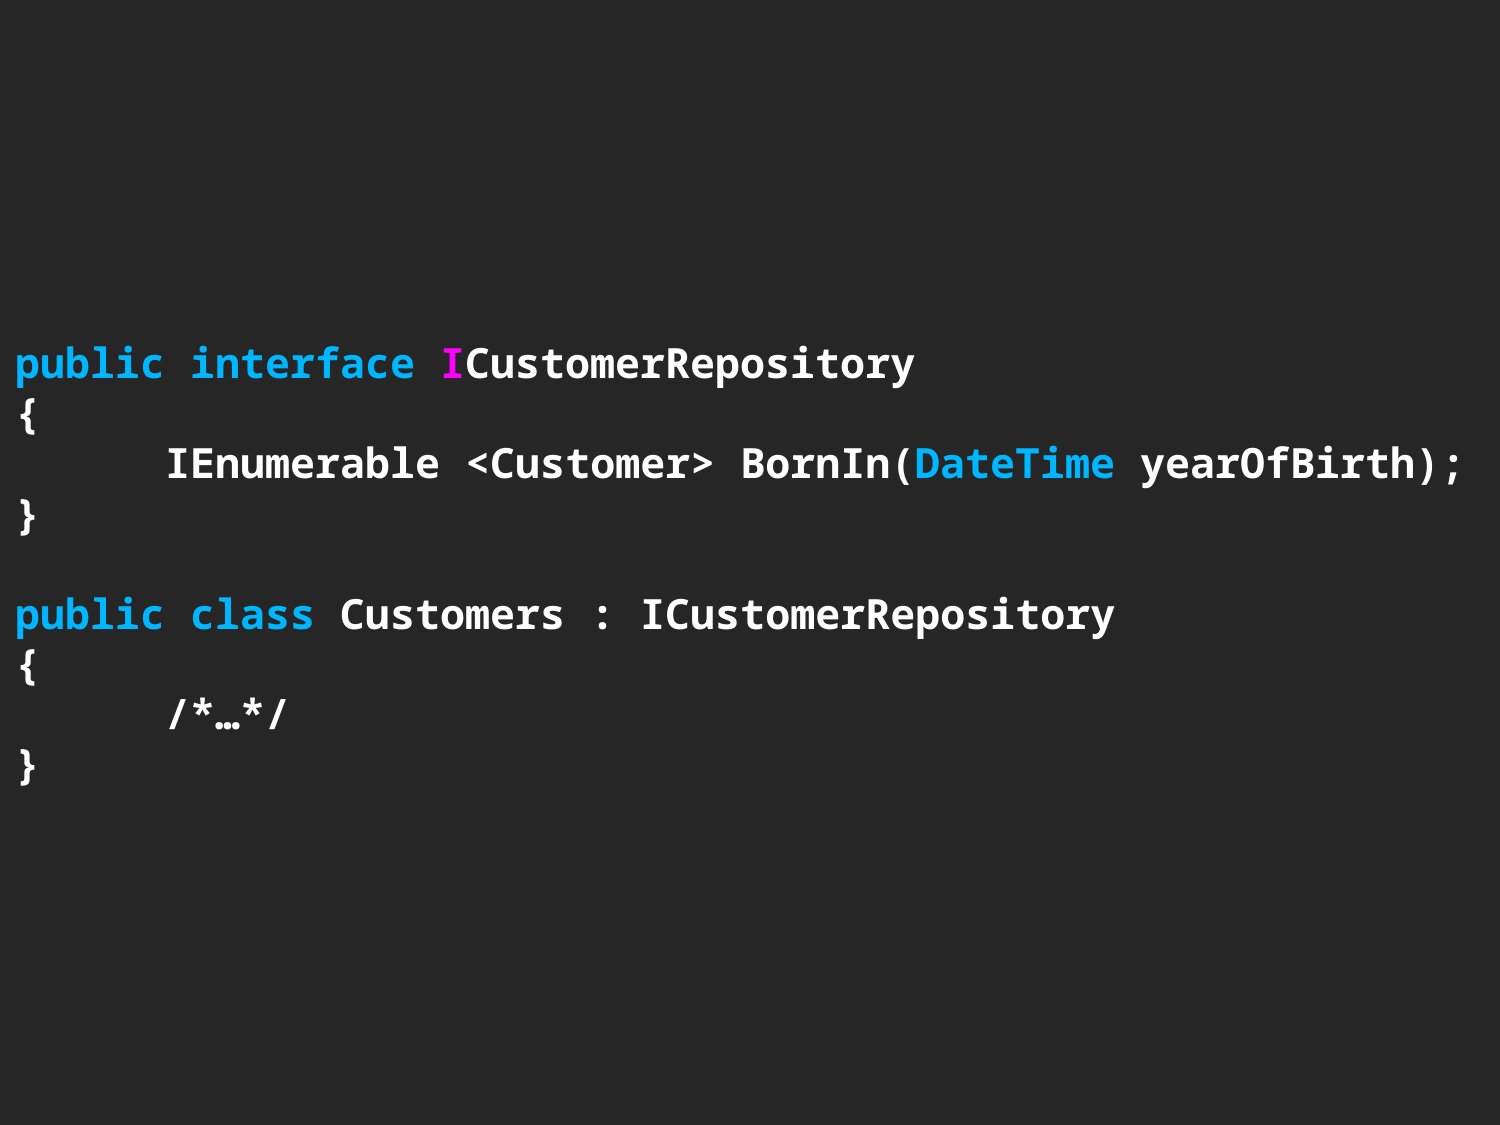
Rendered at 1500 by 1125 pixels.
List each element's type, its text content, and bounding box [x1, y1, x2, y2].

title public interface ICustomerRepository { IEnumerable <Customer> BornIn(DateTime yearOfBirth); } public class Customers : ICustomerRepository { /*…*/ } [0, 0, 1500, 1125]
